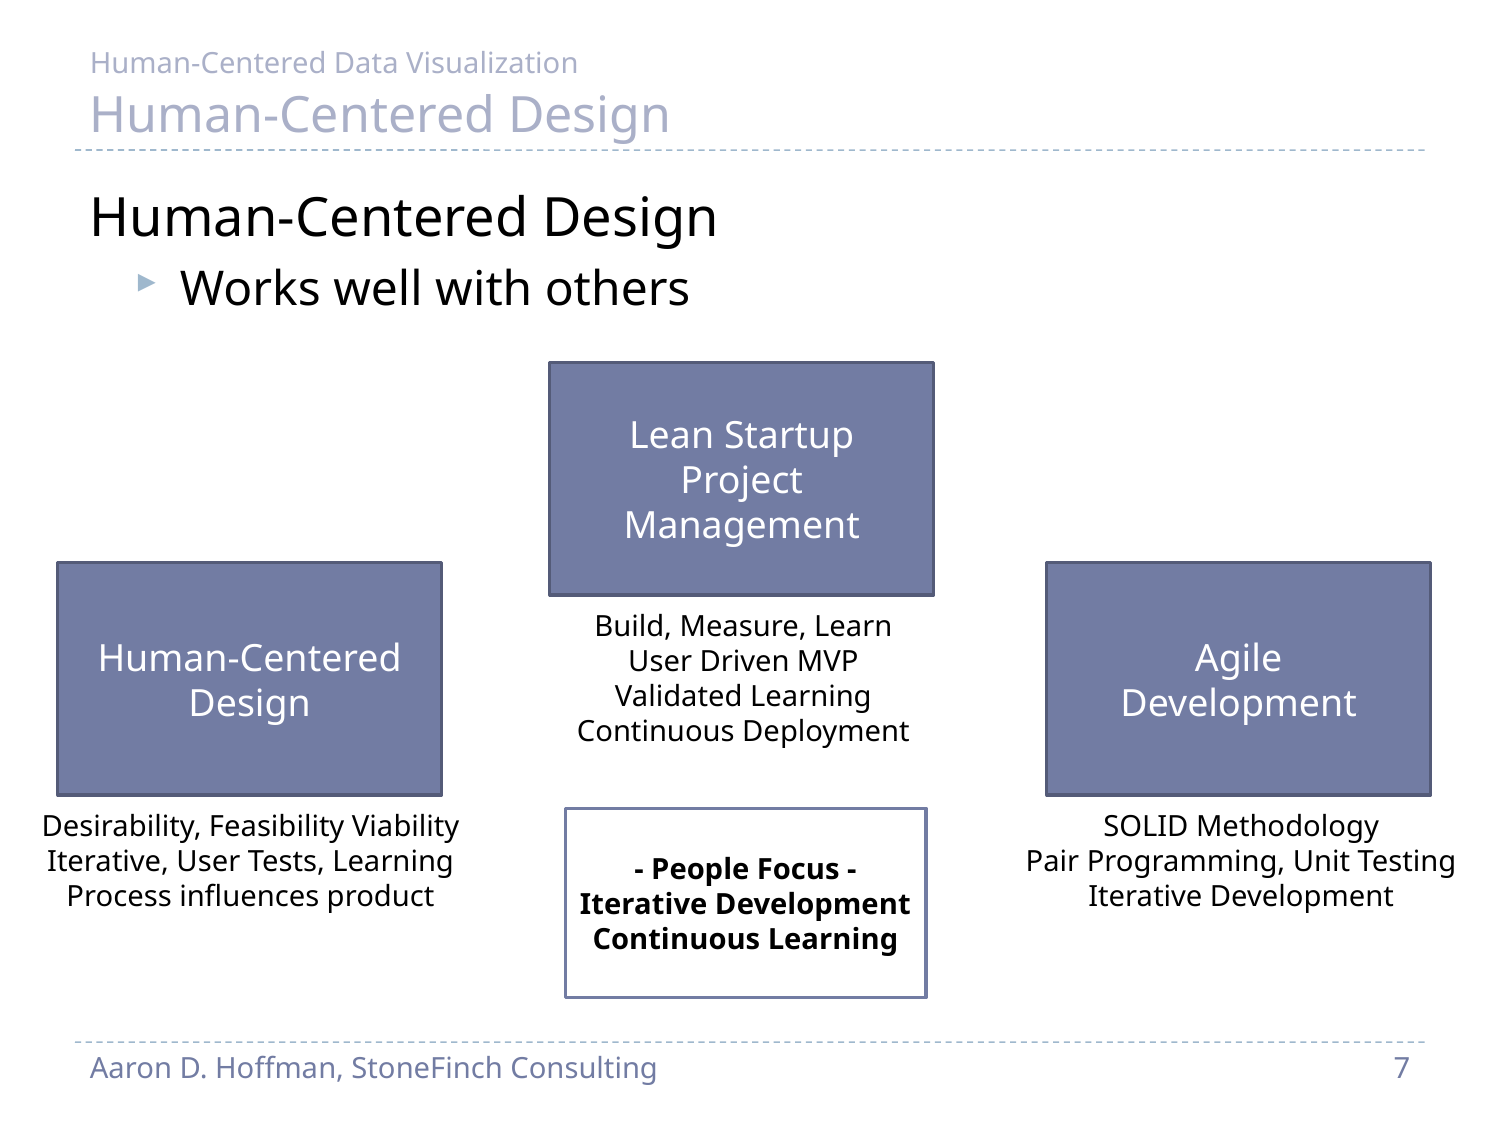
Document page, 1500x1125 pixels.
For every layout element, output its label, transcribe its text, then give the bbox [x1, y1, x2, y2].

text_box Build, Measure, Learn User Driven MVP Validated Learning Continuous Deployment [562, 599, 925, 755]
title Human-Centered Design [75, 75, 1425, 150]
slide_number 7 [1312, 1042, 1425, 1103]
text_box Agile Development [1045, 561, 1432, 797]
text_box Desirability, Feasibility Viability Iterative, User Tests, Learning Process influences product [26, 799, 475, 920]
text_box - People Focus - Iterative Development Continuous Learning [564, 807, 928, 999]
list Human-Centered Design Works well with others [75, 174, 1425, 1010]
footer Aaron D. Hoffman, StoneFinch Consulting [75, 1042, 1025, 1103]
text_box SOLID Methodology Pair Programming, Unit Testing Iterative Development [1010, 799, 1472, 920]
list Human-Centered Data Visualization [75, 37, 1425, 75]
text_box Human-Centered Design [56, 561, 443, 797]
text_box Lean Startup Project Management [548, 361, 935, 597]
